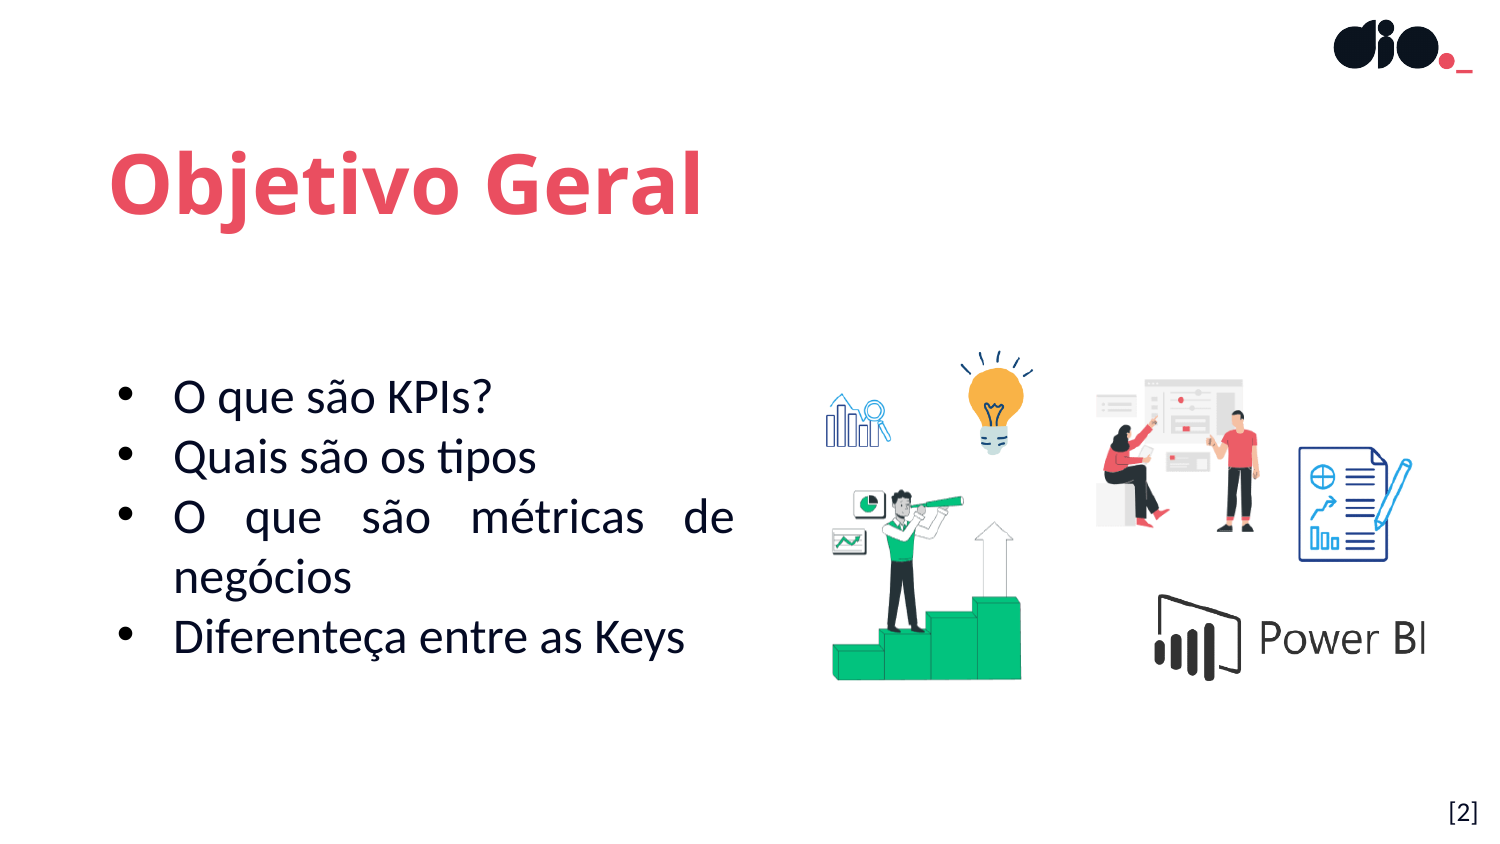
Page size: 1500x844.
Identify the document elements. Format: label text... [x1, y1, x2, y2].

picture [1333, 19, 1473, 74]
text_box O que são KPIs? Quais são os tipos O que são métricas de negócios Diferenteça entre as Keys [89, 308, 750, 720]
picture [797, 335, 1439, 693]
text_box Objetivo Geral [92, 104, 1408, 243]
slide_number [2] [1403, 779, 1494, 844]
